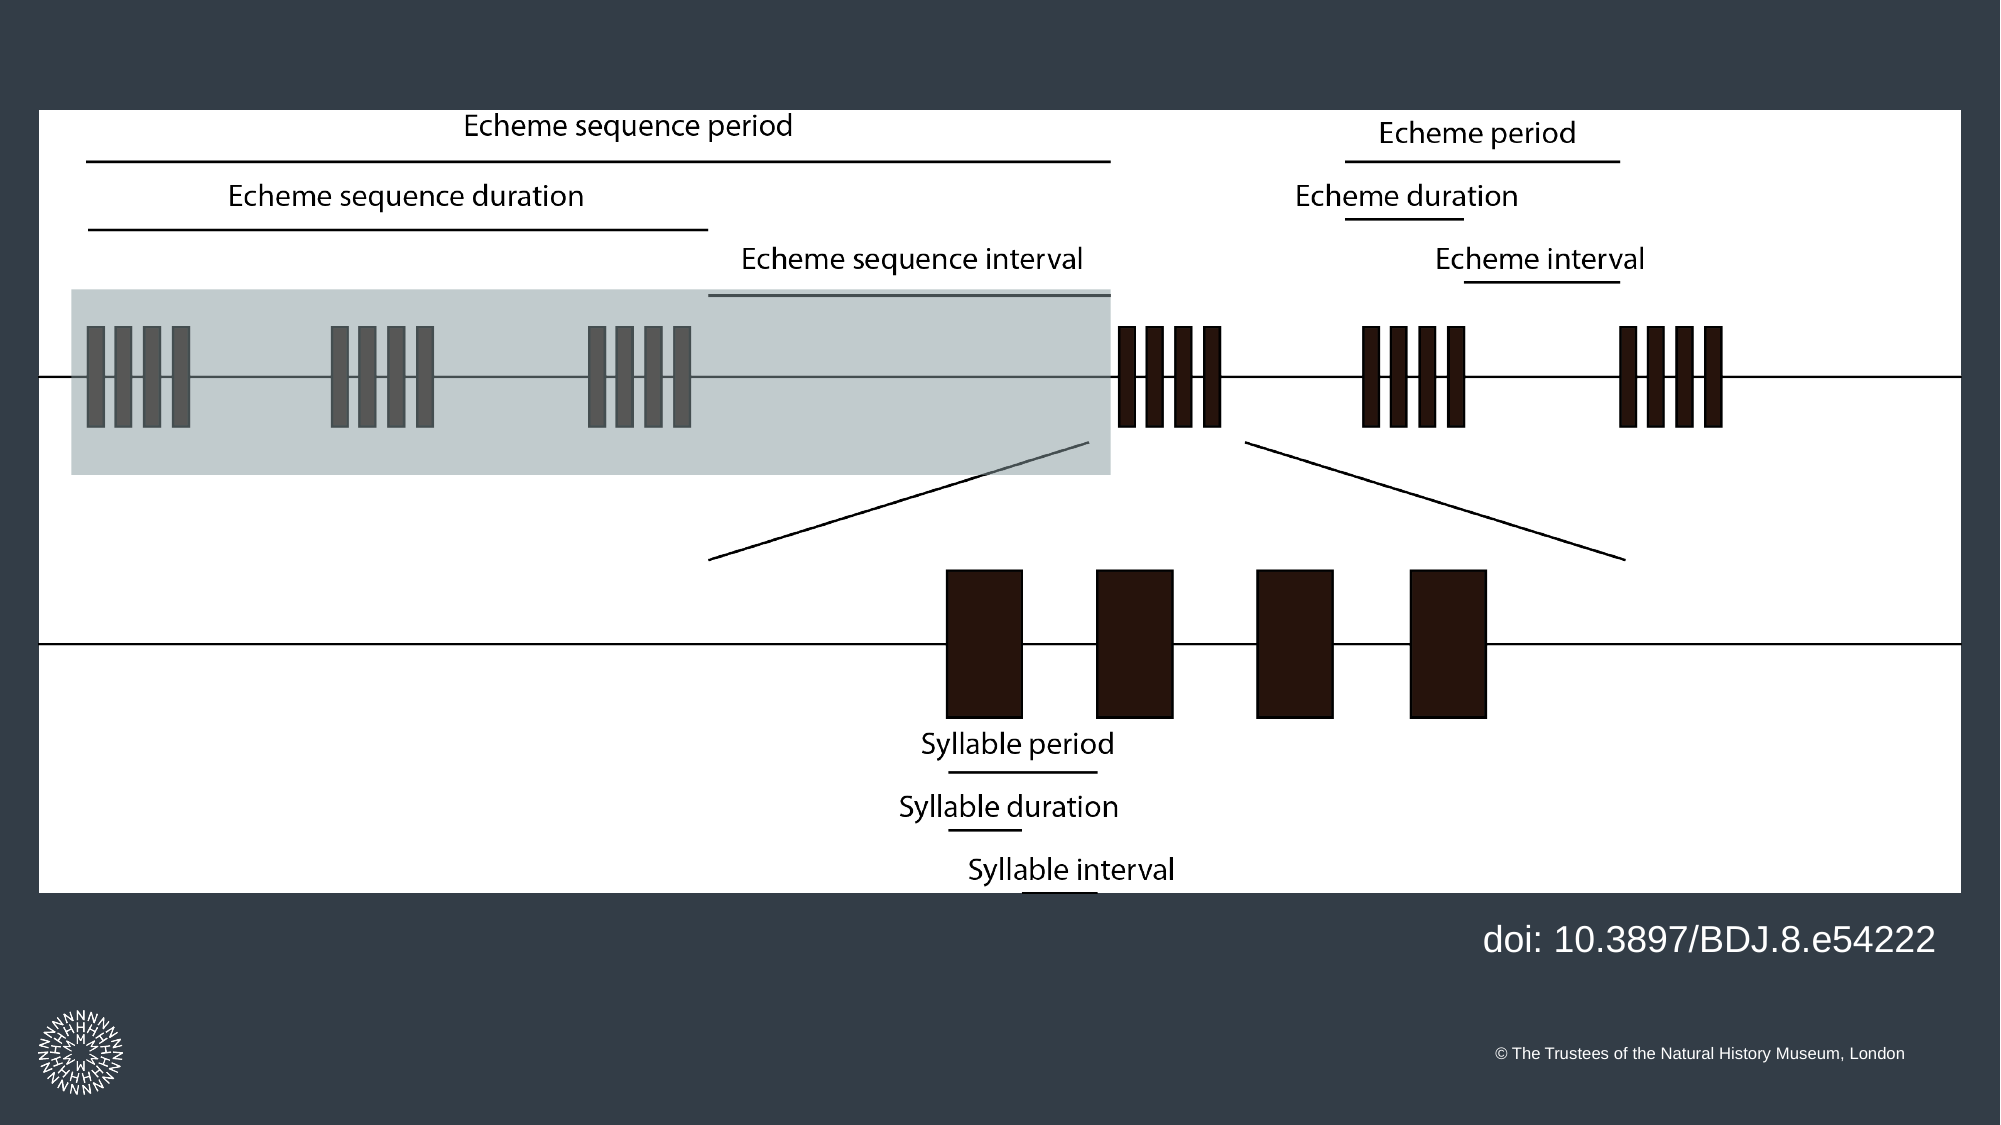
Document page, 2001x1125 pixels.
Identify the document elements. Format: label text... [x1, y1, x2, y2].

text_box doi: 10.3897/BDJ.8.e54222 [961, 907, 1962, 967]
picture [38, 1010, 123, 1095]
picture [38, 109, 1962, 894]
